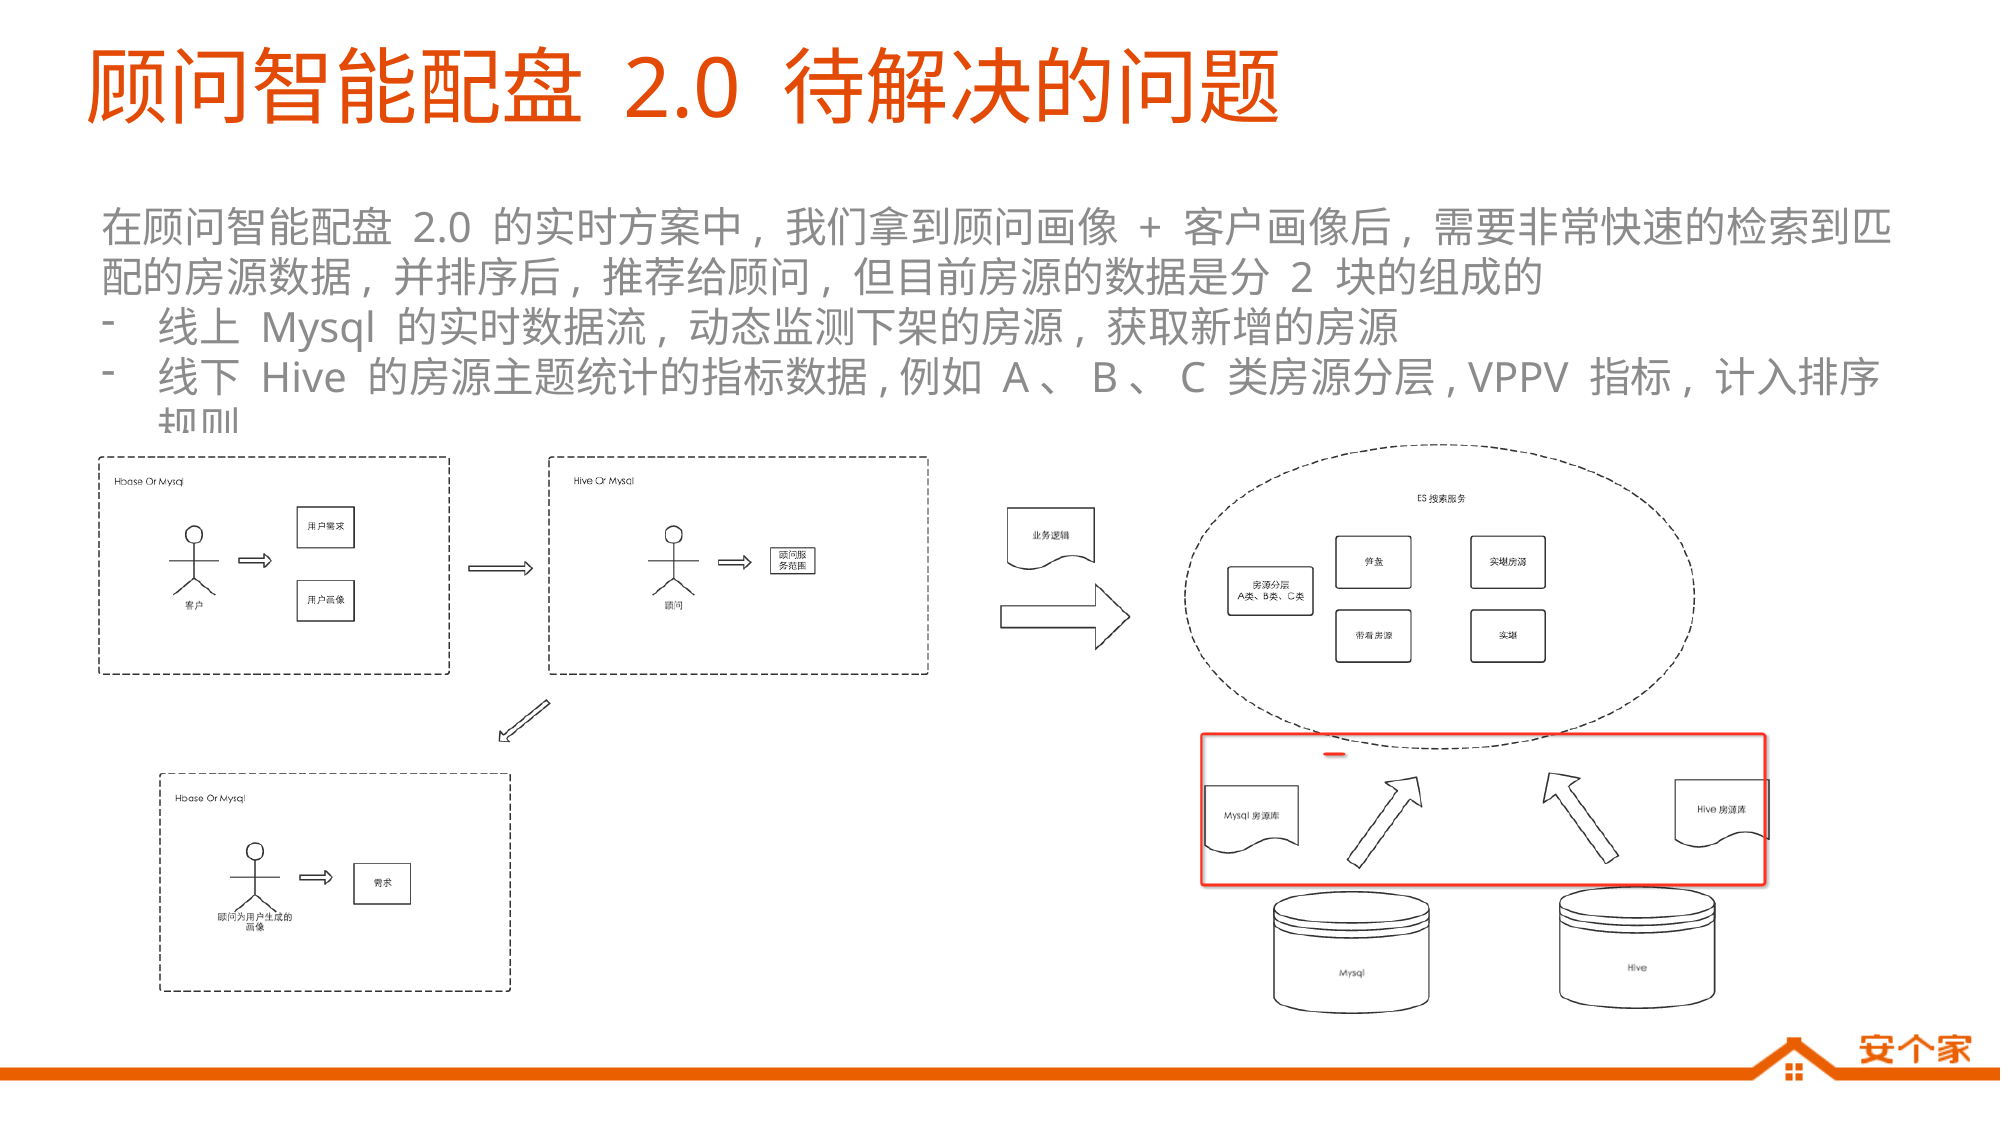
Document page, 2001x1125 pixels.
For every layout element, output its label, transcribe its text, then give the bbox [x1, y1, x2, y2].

picture [0, 1026, 2000, 1098]
title 顾问智能配盘 2.0 待解决的问题 [70, 26, 1771, 169]
picture [95, 433, 1771, 1018]
subtitle 在顾问智能配盘 2.0 的实时方案中, 我们拿到顾问画像 + 客户画像后, 需要非常快速的检索到匹配的房源数据, 并排序后, 推荐给顾问, 但目前房源的数据是分 2 块的组成的 线上 Mysql 的实时数据流, 动态监测下架的房源, 获取新增的房源 线下 Hive 的房源主题统计的指标数据,例如 A、B、C 类房源分层, VPPV 指标, 计入排序规则 [86, 193, 1931, 435]
